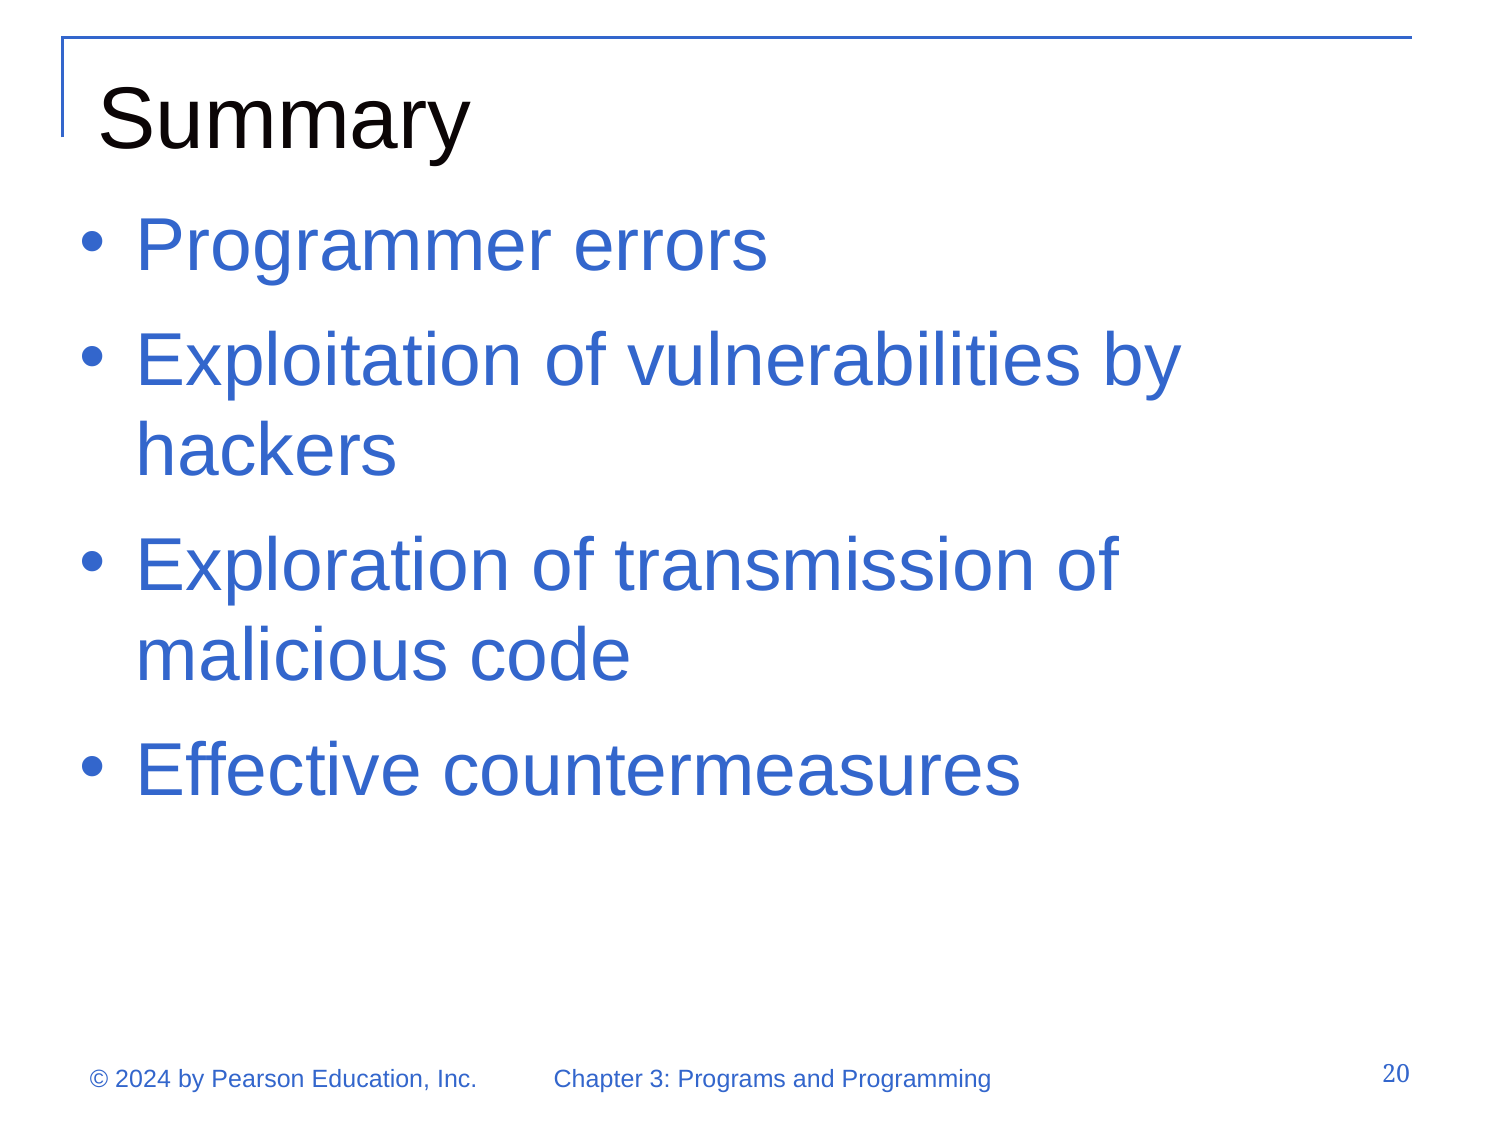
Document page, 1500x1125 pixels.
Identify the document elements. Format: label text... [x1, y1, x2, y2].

text_box Programmer errors Exploitation of vulnerabilities by hackers Exploration of transmission of malicious code Effective countermeasures [68, 189, 1434, 816]
slide_number 20 [1212, 1024, 1425, 1100]
text_box Summary [82, 53, 1388, 147]
